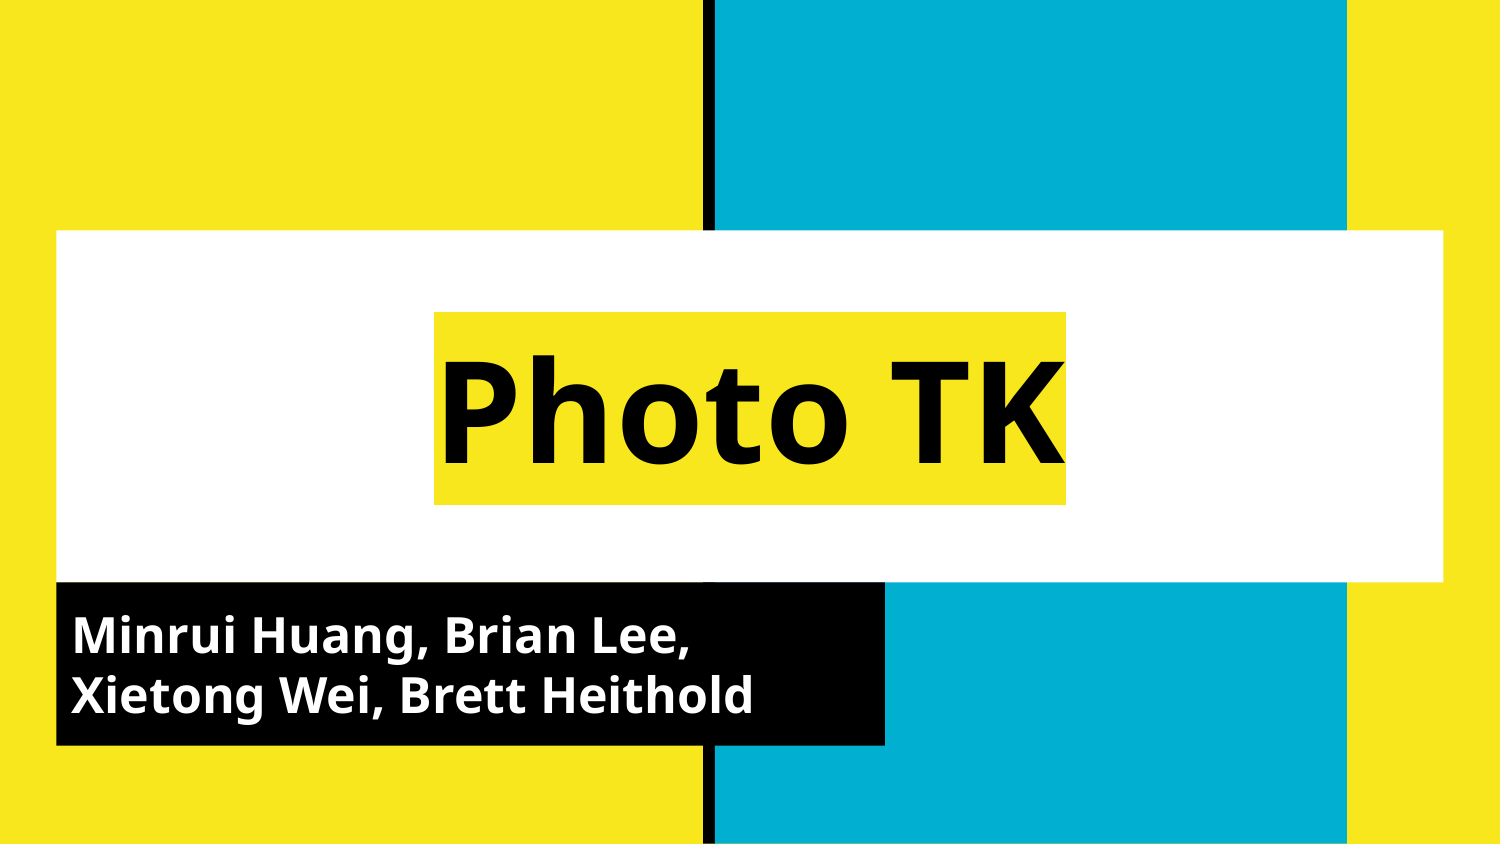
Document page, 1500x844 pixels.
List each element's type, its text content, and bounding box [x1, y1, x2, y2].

subtitle Minrui Huang, Brian Lee, Xietong Wei, Brett Heithold [56, 582, 885, 746]
title Photo TK [56, 230, 1444, 583]
